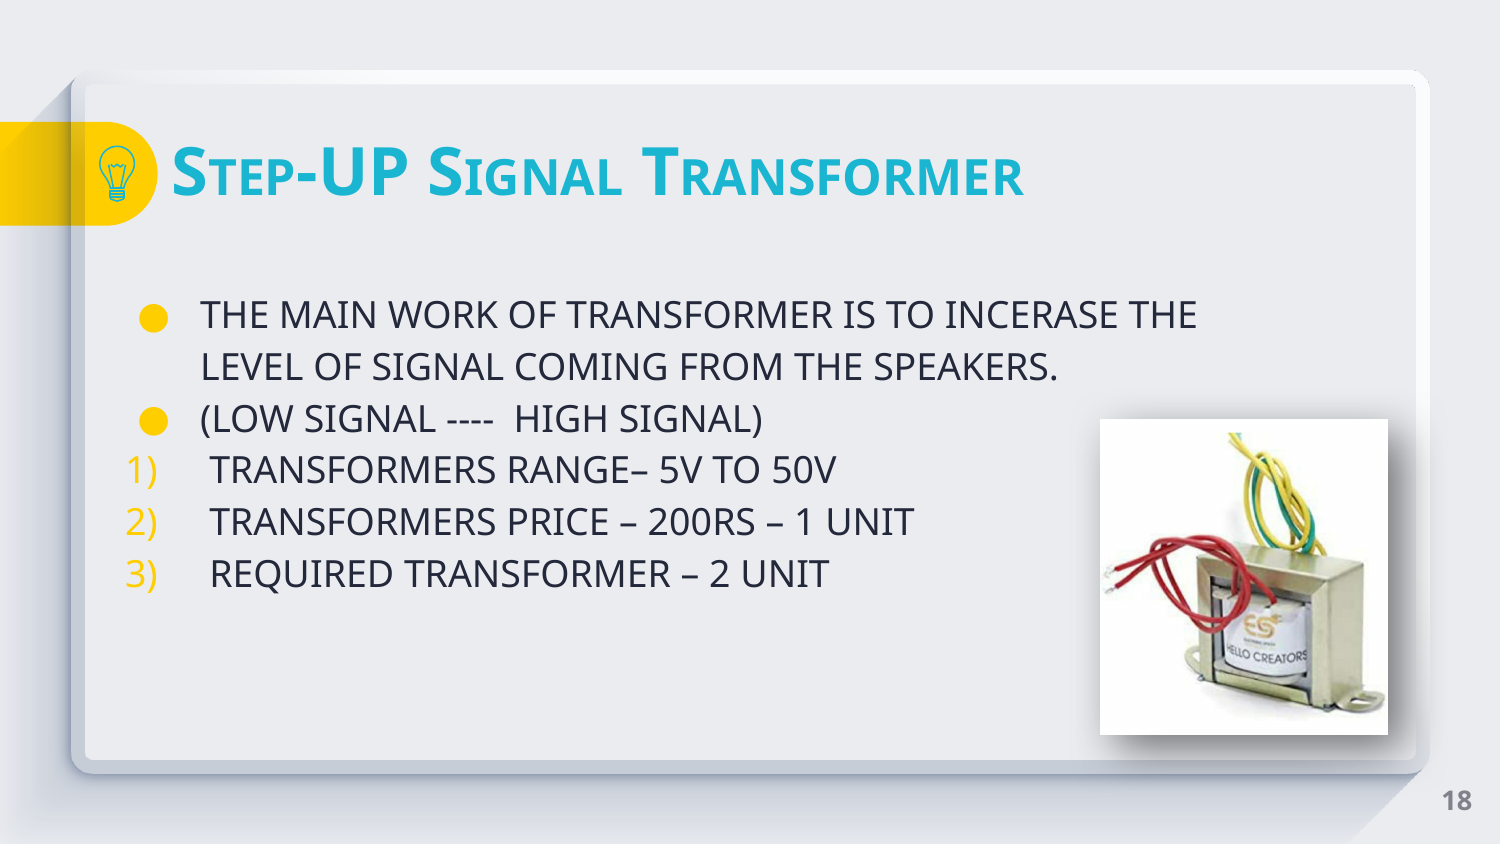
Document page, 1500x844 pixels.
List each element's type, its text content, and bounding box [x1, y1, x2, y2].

list THE MAIN WORK OF TRANSFORMER IS TO INCERASE THE LEVEL OF SIGNAL COMING FROM THE SPEAKERS. (LOW SIGNAL ---- HIGH SIGNAL) TRANSFORMERS RANGE– 5V TO 50V TRANSFORMERS PRICE – 200RS – 1 UNIT REQUIRED TRANSFORMER – 2 UNIT [125, 284, 1308, 737]
slide_number 18 [1414, 759, 1500, 844]
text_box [99, 146, 135, 202]
picture [0, 0, 1500, 844]
title STEP-UP SIGNAL TRANSFORMER [171, 121, 1354, 226]
